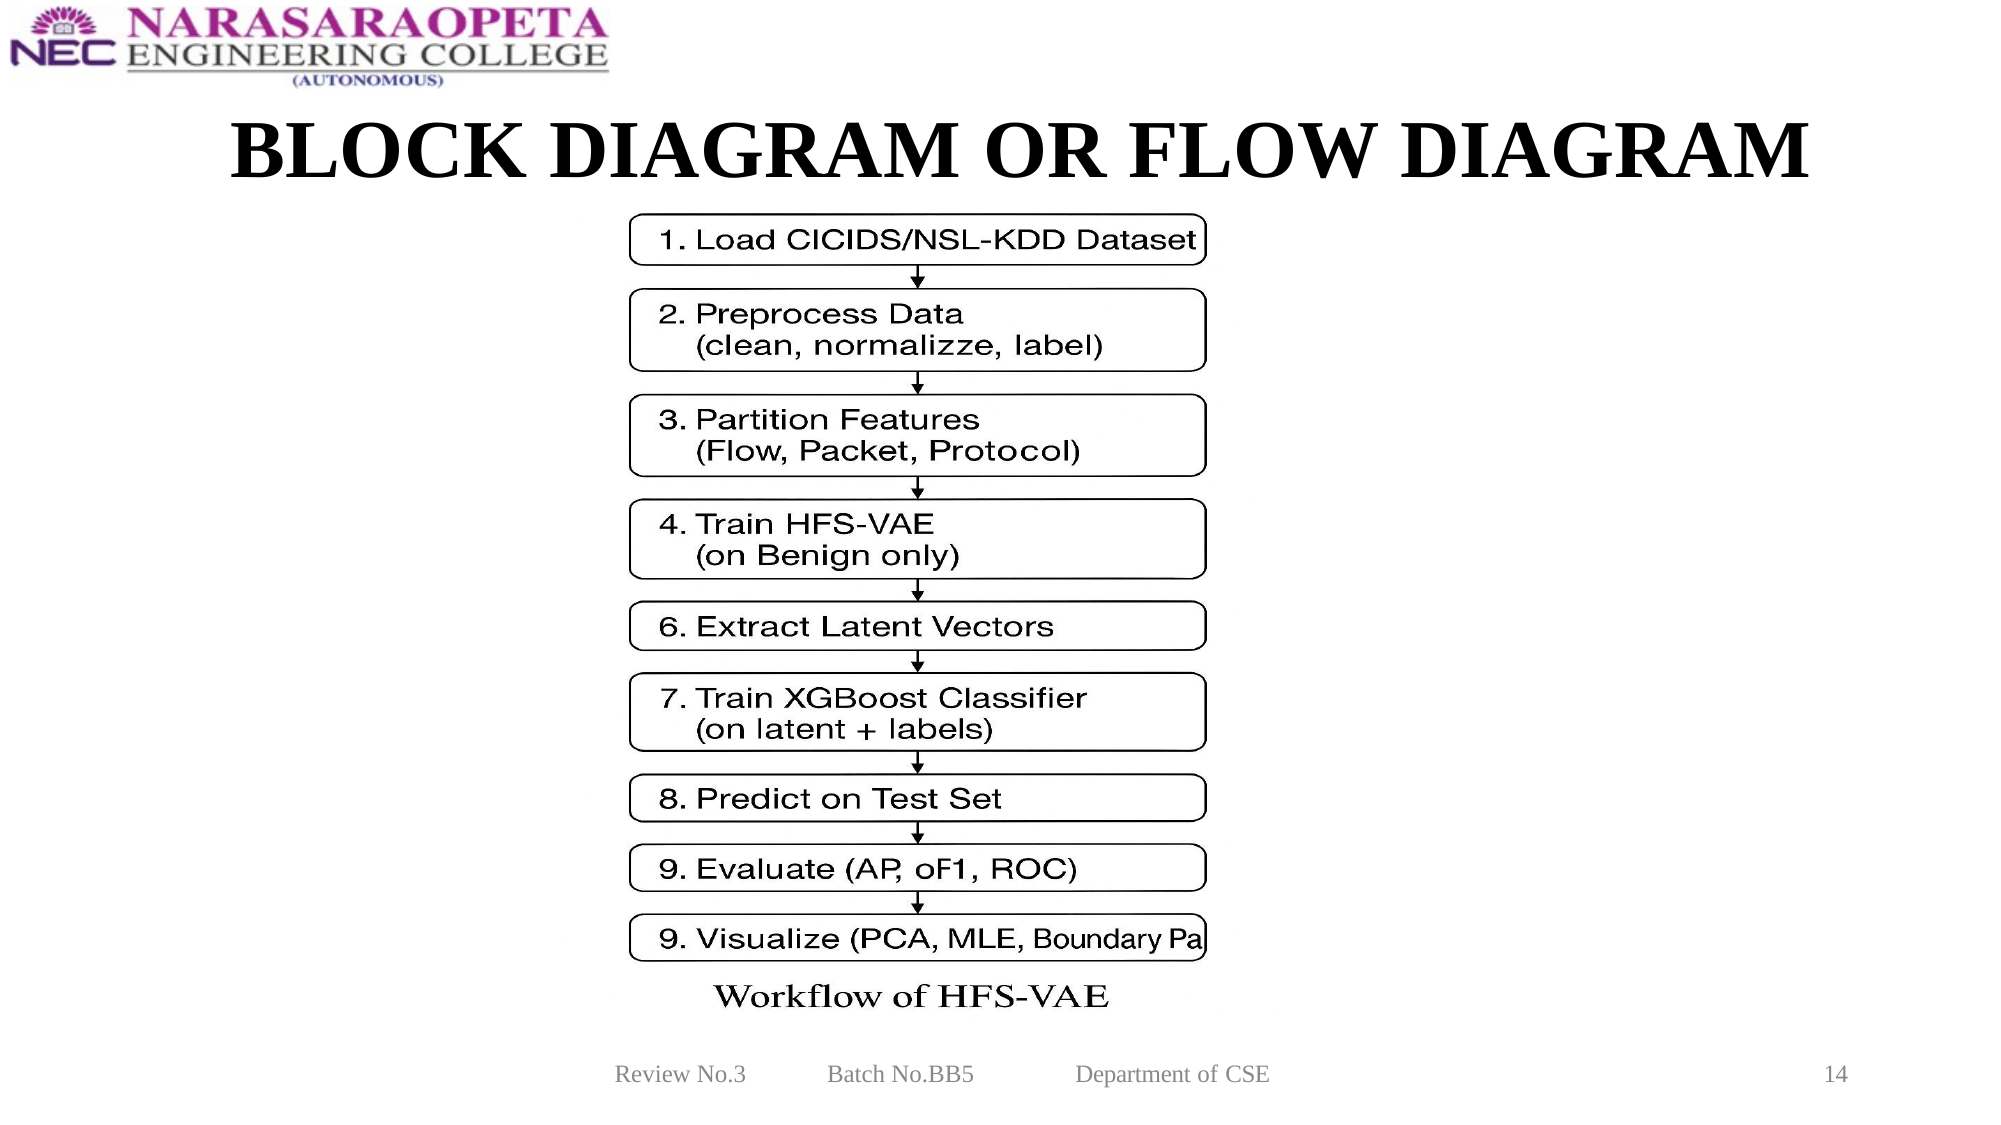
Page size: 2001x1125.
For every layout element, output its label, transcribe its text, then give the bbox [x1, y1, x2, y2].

text_box Review No.3 [612, 1058, 825, 1088]
picture [9, 6, 611, 89]
footer Batch No.BB5 [825, 1058, 1009, 1125]
text_box Department of CSE [1073, 1058, 1274, 1088]
slide_number 14 [1821, 1058, 1857, 1125]
picture [560, 199, 1274, 1019]
title BLOCK DIAGRAM OR FLOW DIAGRAM [171, 46, 1829, 284]
